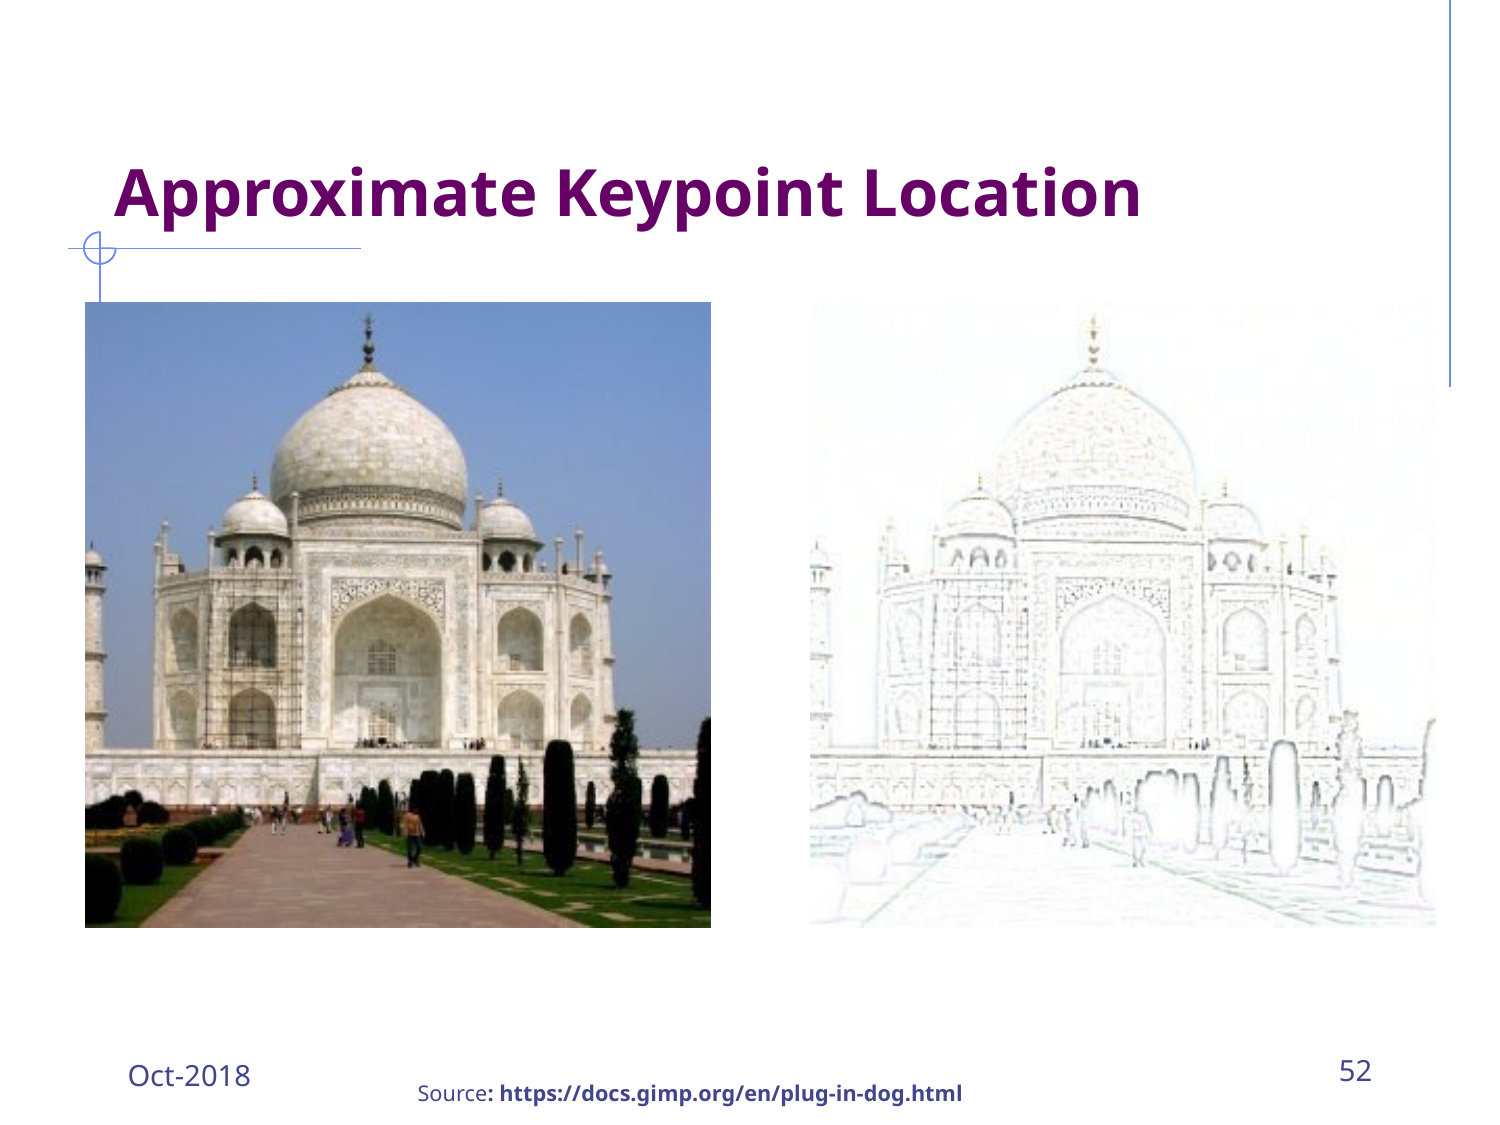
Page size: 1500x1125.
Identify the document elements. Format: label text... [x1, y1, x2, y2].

slide_number 52 [1074, 1025, 1388, 1100]
slide_number Oct-2018 [112, 1025, 425, 1100]
picture [809, 302, 1436, 928]
picture [85, 302, 711, 928]
title Approximate Keypoint Location [99, 50, 1375, 238]
text_box Source: https://docs.gimp.org/en/plug-in-dog.html [402, 1046, 1098, 1093]
